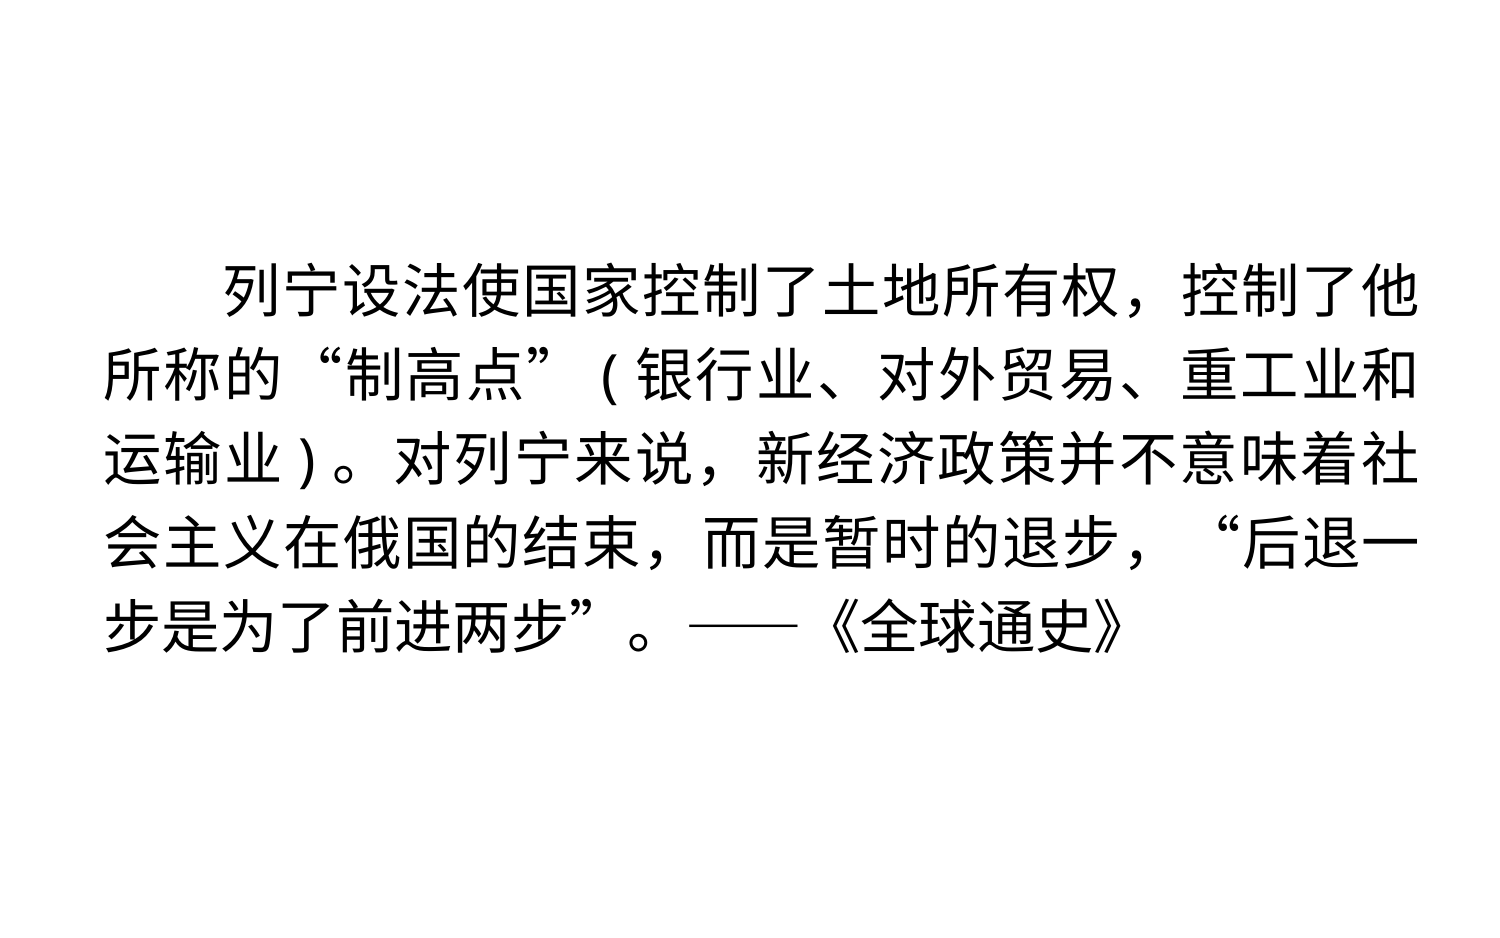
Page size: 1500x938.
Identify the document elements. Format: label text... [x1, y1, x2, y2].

text_box 列宁设法使国家控制了土地所有权，控制了他所称的“制高点”(银行业、对外贸易、重工业和运输业)。对列宁来说，新经济政策并不意味着社会主义在俄国的结束，而是暂时的退步，“后退一步是为了前进两步”。——《全球通史》 [88, 232, 1436, 668]
